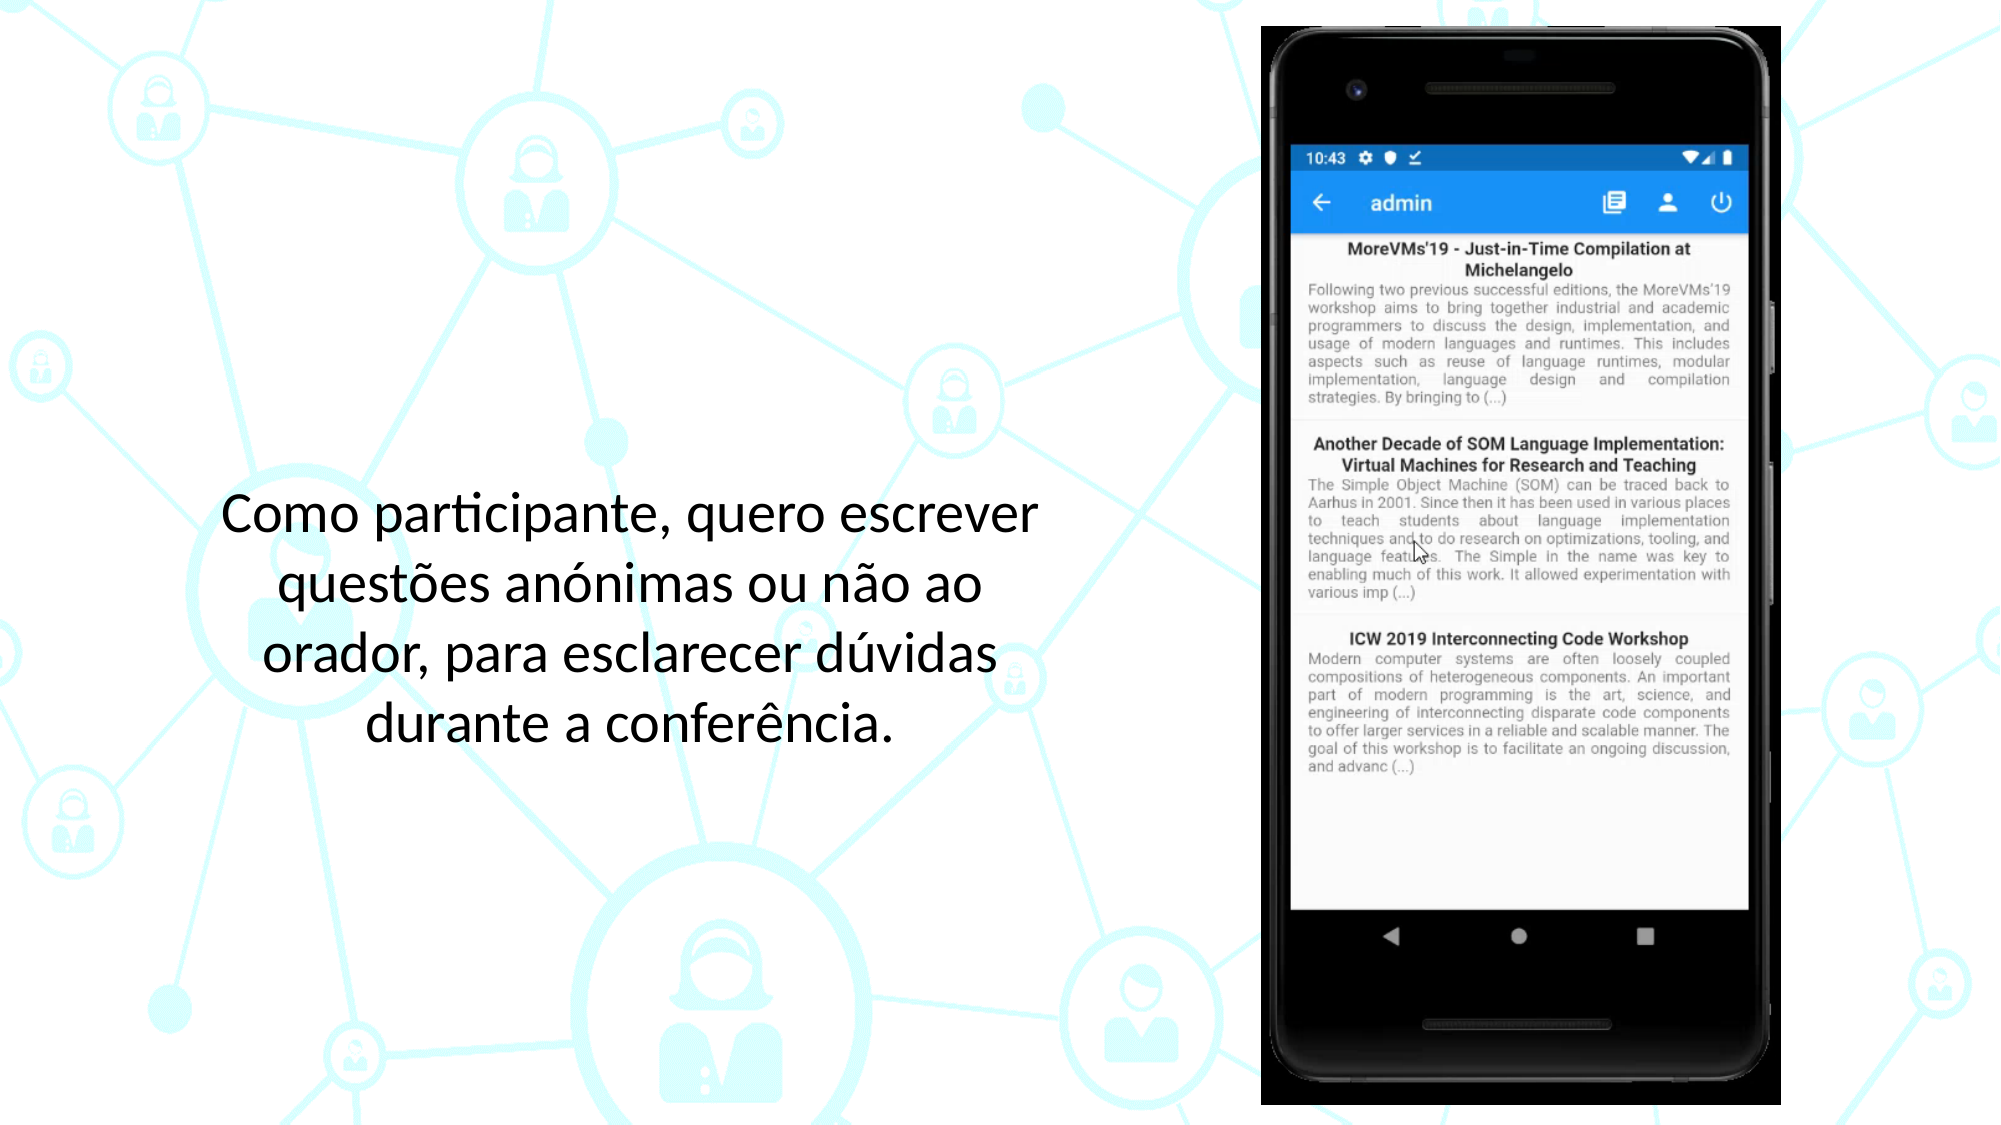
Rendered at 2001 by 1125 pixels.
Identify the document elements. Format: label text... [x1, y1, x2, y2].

text_box Como participante, quero escrever questões anónimas ou não ao orador, para esclarecer dúvidas durante a conferência. [177, 466, 1084, 762]
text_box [1260, 25, 1782, 1106]
